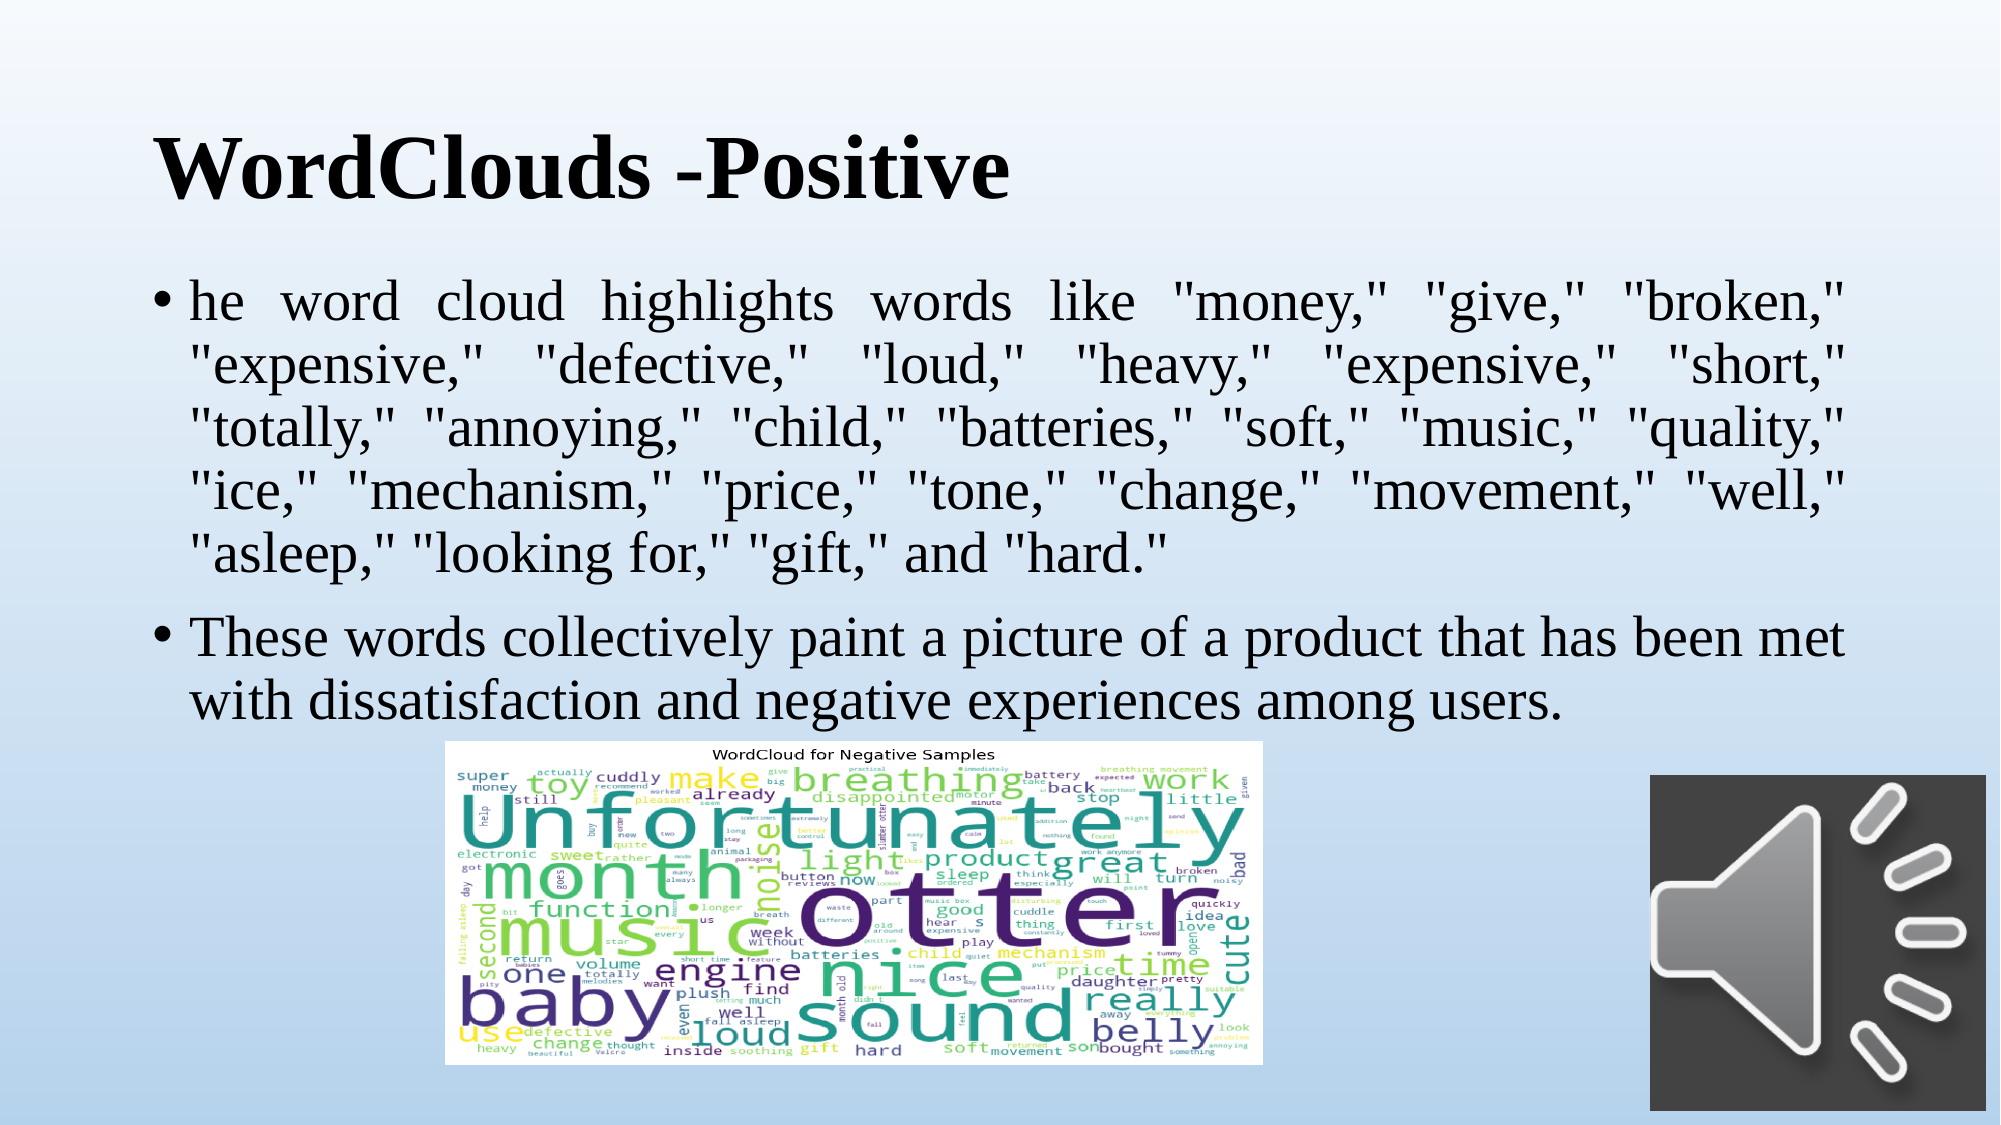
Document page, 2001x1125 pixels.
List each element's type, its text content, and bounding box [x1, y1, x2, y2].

picture [445, 741, 1263, 1065]
list he word cloud highlights words like "money," "give," "broken," "expensive," "defective," "loud," "heavy," "expensive," "short," "totally," "annoying," "child," "batteries," "soft," "music," "quality," "ice," "mechanism," "price," "tone," "change," "movement," "well," "asleep," "looking for," "gift," and "hard." These words collectively paint a picture of a product that has been met with dissatisfaction and negative experiences among users. [137, 262, 1863, 977]
picture [1648, 773, 1987, 1112]
title WordClouds -Positive [137, 59, 1863, 262]
